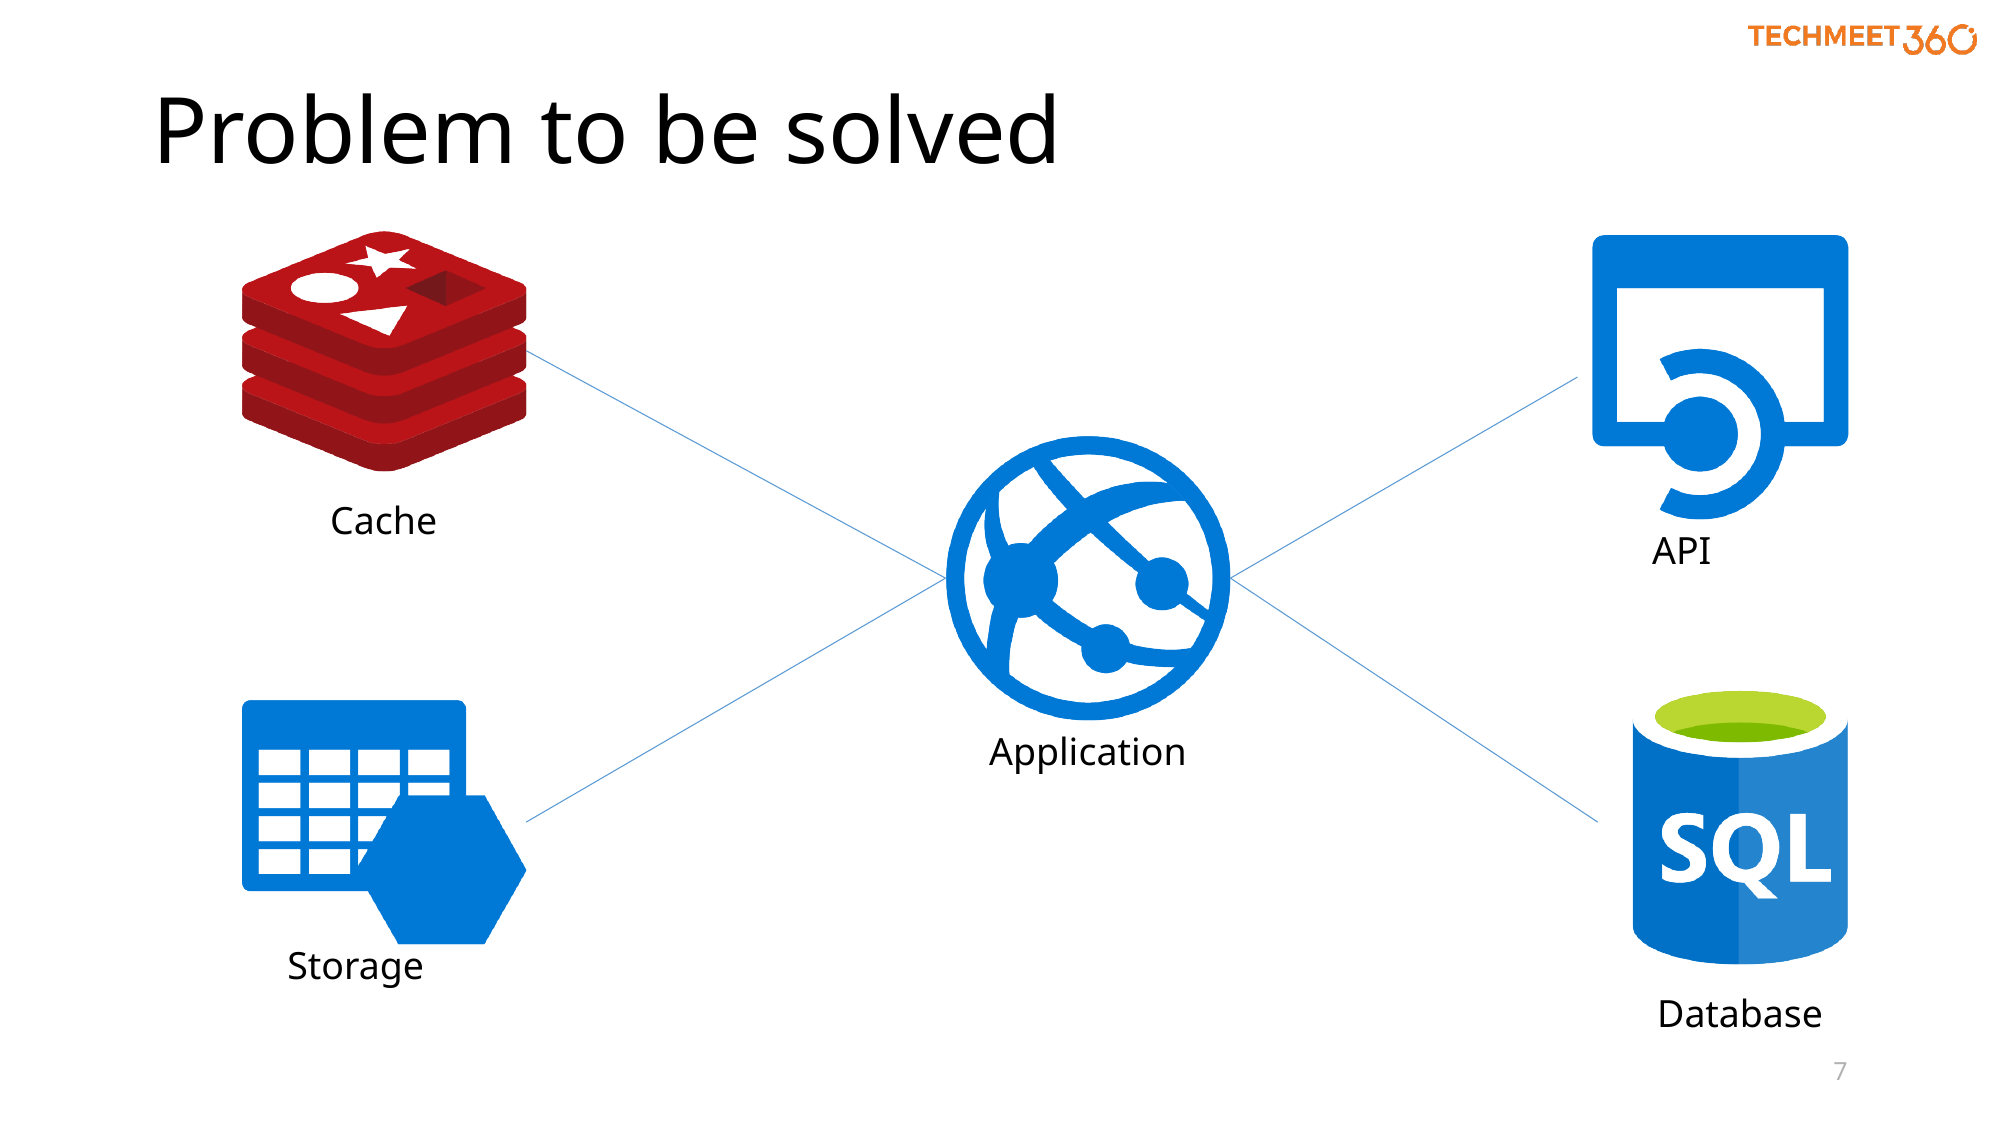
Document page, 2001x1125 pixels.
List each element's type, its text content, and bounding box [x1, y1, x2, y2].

picture [241, 679, 527, 965]
picture [1577, 234, 1863, 520]
picture [1748, 24, 1977, 55]
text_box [526, 578, 946, 823]
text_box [526, 350, 946, 578]
text_box Application [974, 721, 1202, 781]
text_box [1230, 578, 1598, 823]
picture [1597, 679, 1883, 965]
picture [241, 208, 527, 494]
text_box API [1637, 520, 1727, 580]
title Problem to be solved [137, 59, 1863, 209]
slide_number 7 [1412, 1042, 1863, 1103]
text_box Storage [272, 965, 440, 995]
text_box Cache [315, 494, 453, 549]
picture [946, 435, 1230, 721]
text_box Database [1642, 982, 1839, 1042]
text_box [1230, 377, 1578, 578]
